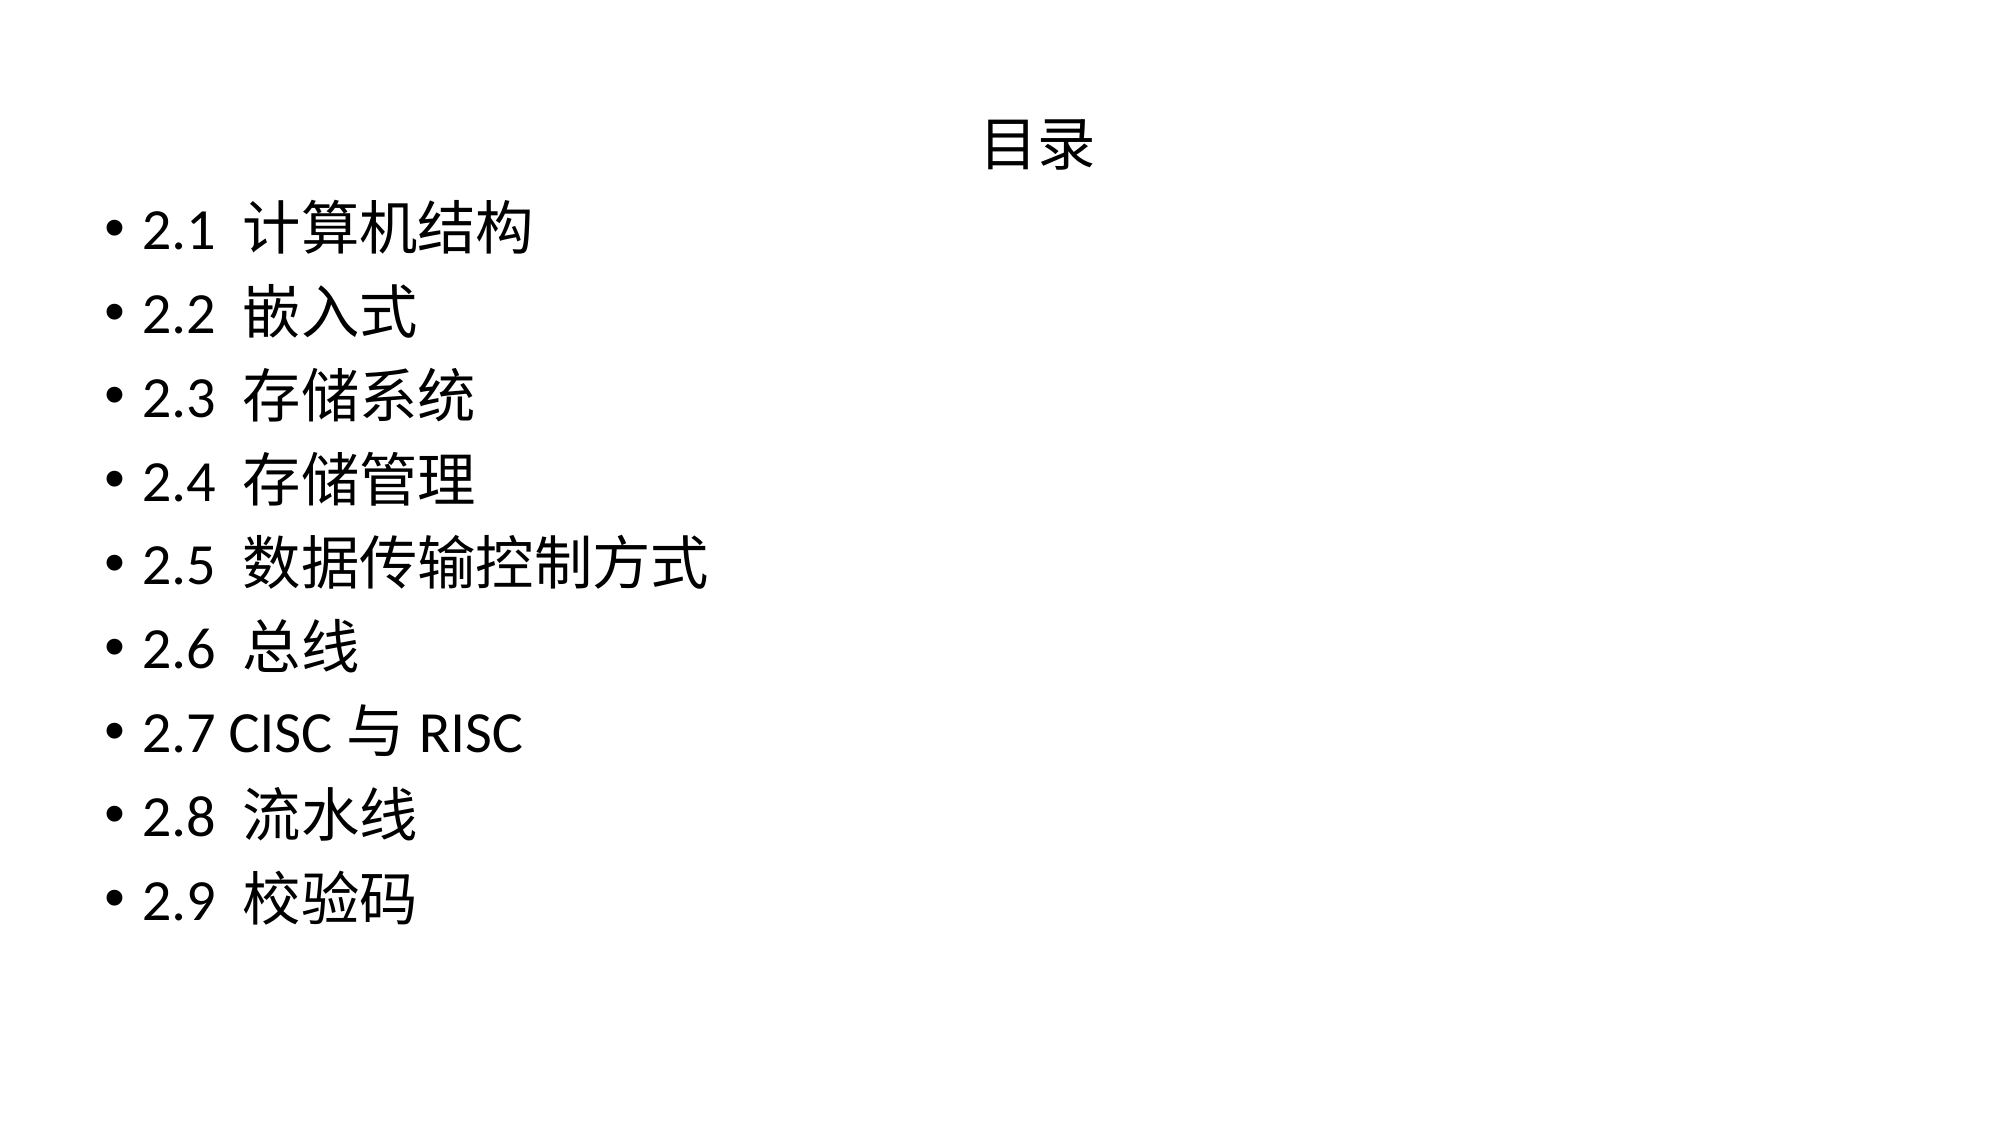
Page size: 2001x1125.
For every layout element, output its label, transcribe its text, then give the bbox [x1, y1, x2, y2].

list 目录 2.1 计算机结构 2.2 嵌入式 2.3 存储系统 2.4 存储管理 2.5 数据传输控制方式 2.6 总线 2.7 CISC与RISC 2.8 流水线 2.9 校验码 [89, 108, 1986, 1017]
